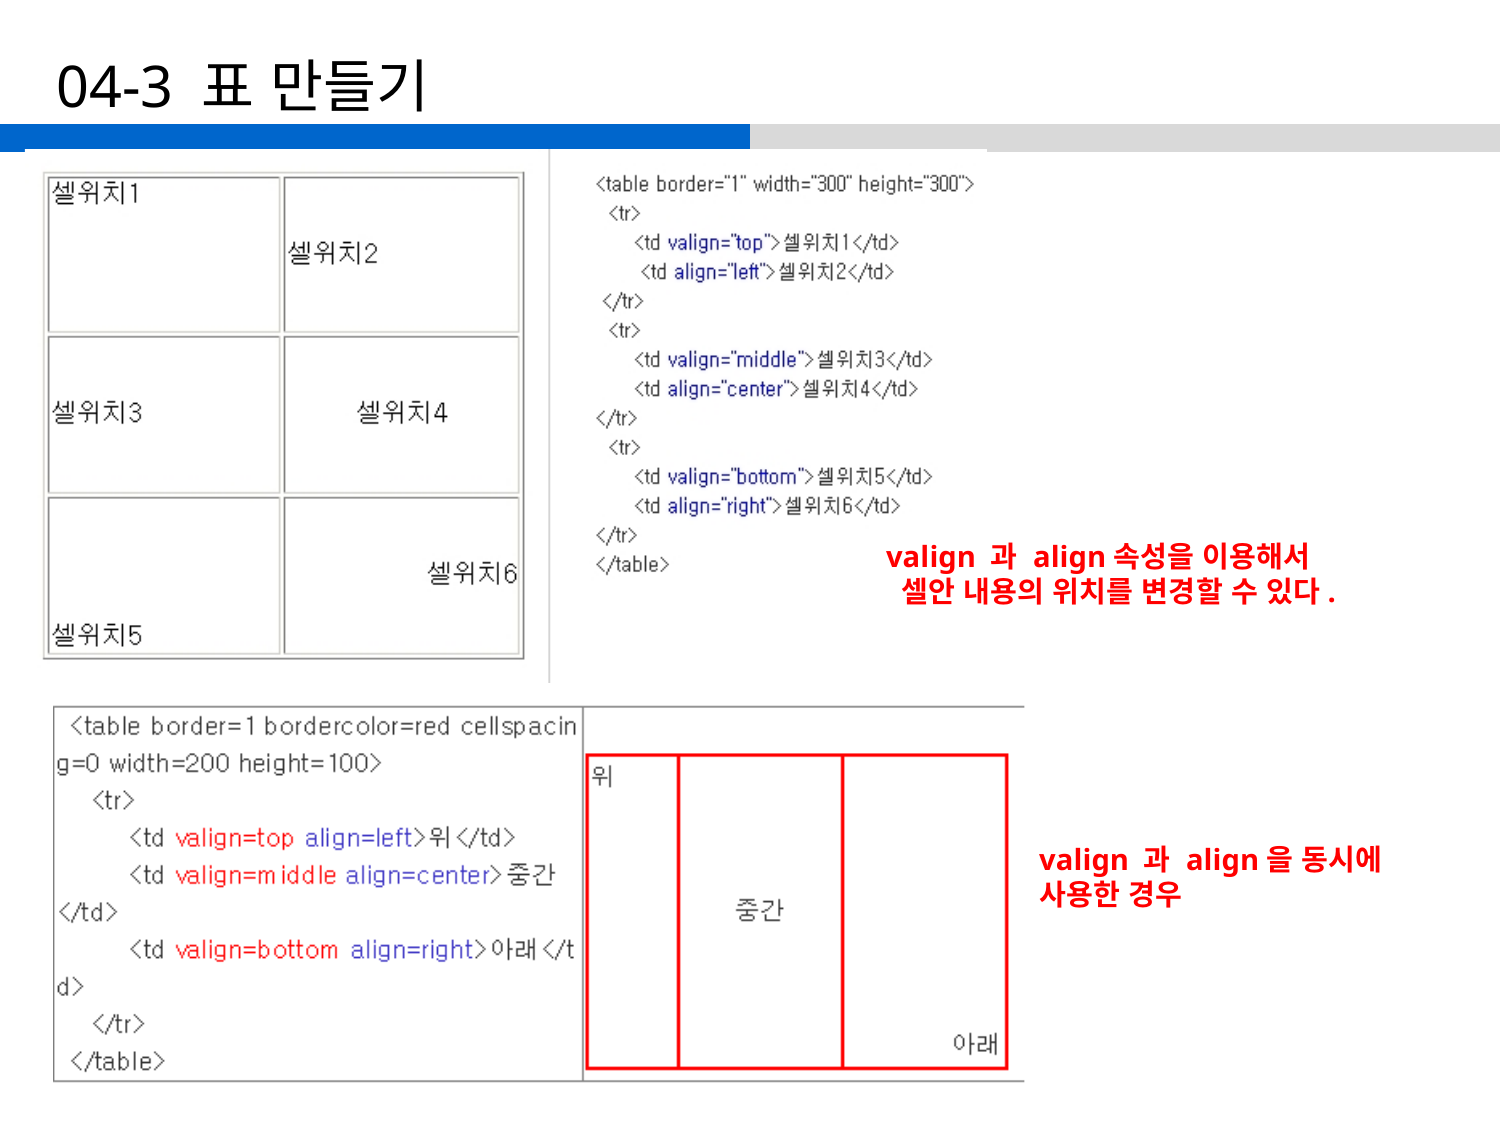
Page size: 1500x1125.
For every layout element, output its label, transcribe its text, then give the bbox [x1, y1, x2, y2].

picture [24, 148, 988, 683]
text_box valign 과 align을 동시에 사용한 경우 [1029, 834, 1409, 919]
title 04-3 표 만들기 [41, 42, 1459, 128]
picture [52, 705, 1025, 1085]
text_box valign 과 align속성을 이용해서 셀안 내용의 위치를 변경할 수 있다. [992, 531, 1474, 616]
